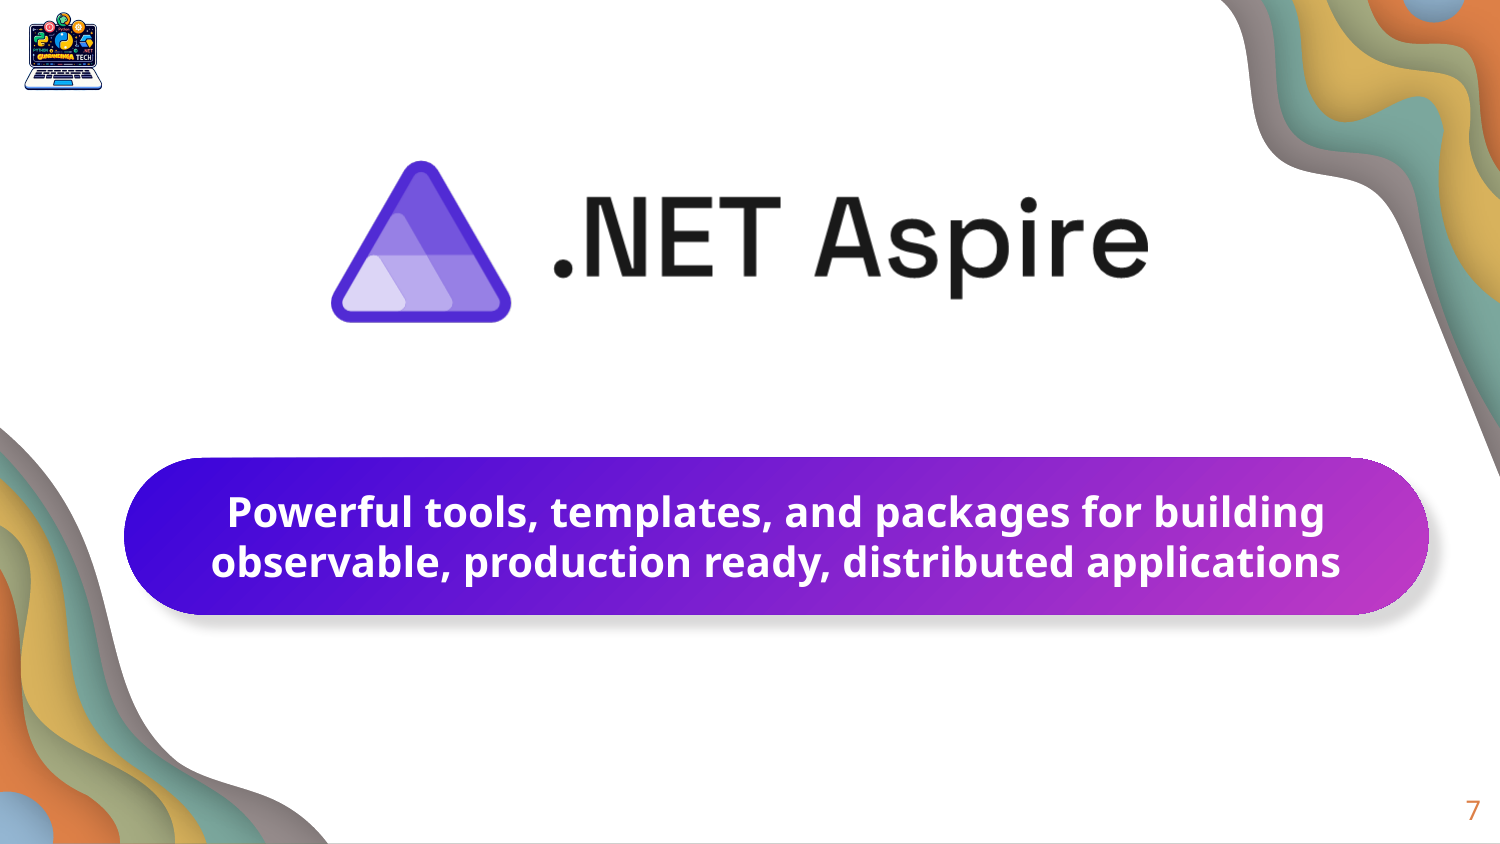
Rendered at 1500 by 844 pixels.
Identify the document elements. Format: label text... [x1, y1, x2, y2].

text_box Powerful tools, templates, and packages for building observable, production ready, distributed applications [124, 457, 1429, 615]
slide_number 7 [1391, 779, 1482, 844]
picture [331, 136, 1222, 376]
picture [21, 10, 106, 96]
